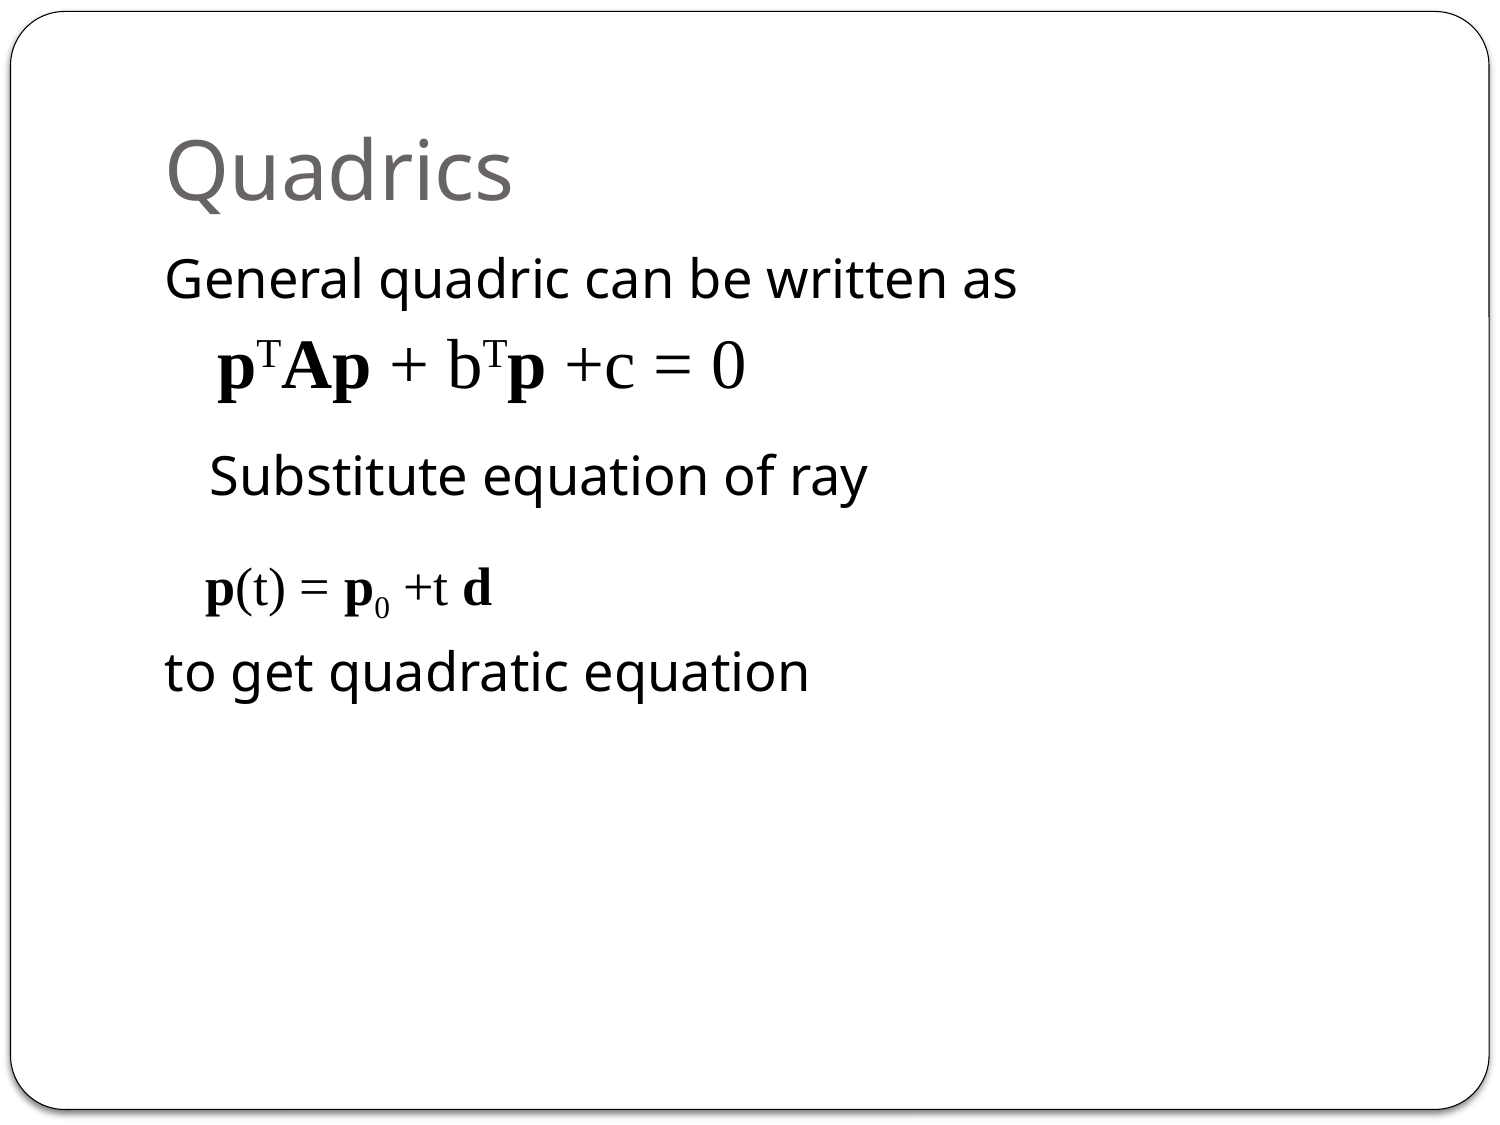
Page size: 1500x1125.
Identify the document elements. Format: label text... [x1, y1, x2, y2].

title Quadrics [150, 45, 1425, 233]
list General quadric can be written as pTAp + bTp +c = 0 Substitute equation of ray p(t) = p0 +t d to get quadratic equation [150, 237, 1425, 988]
